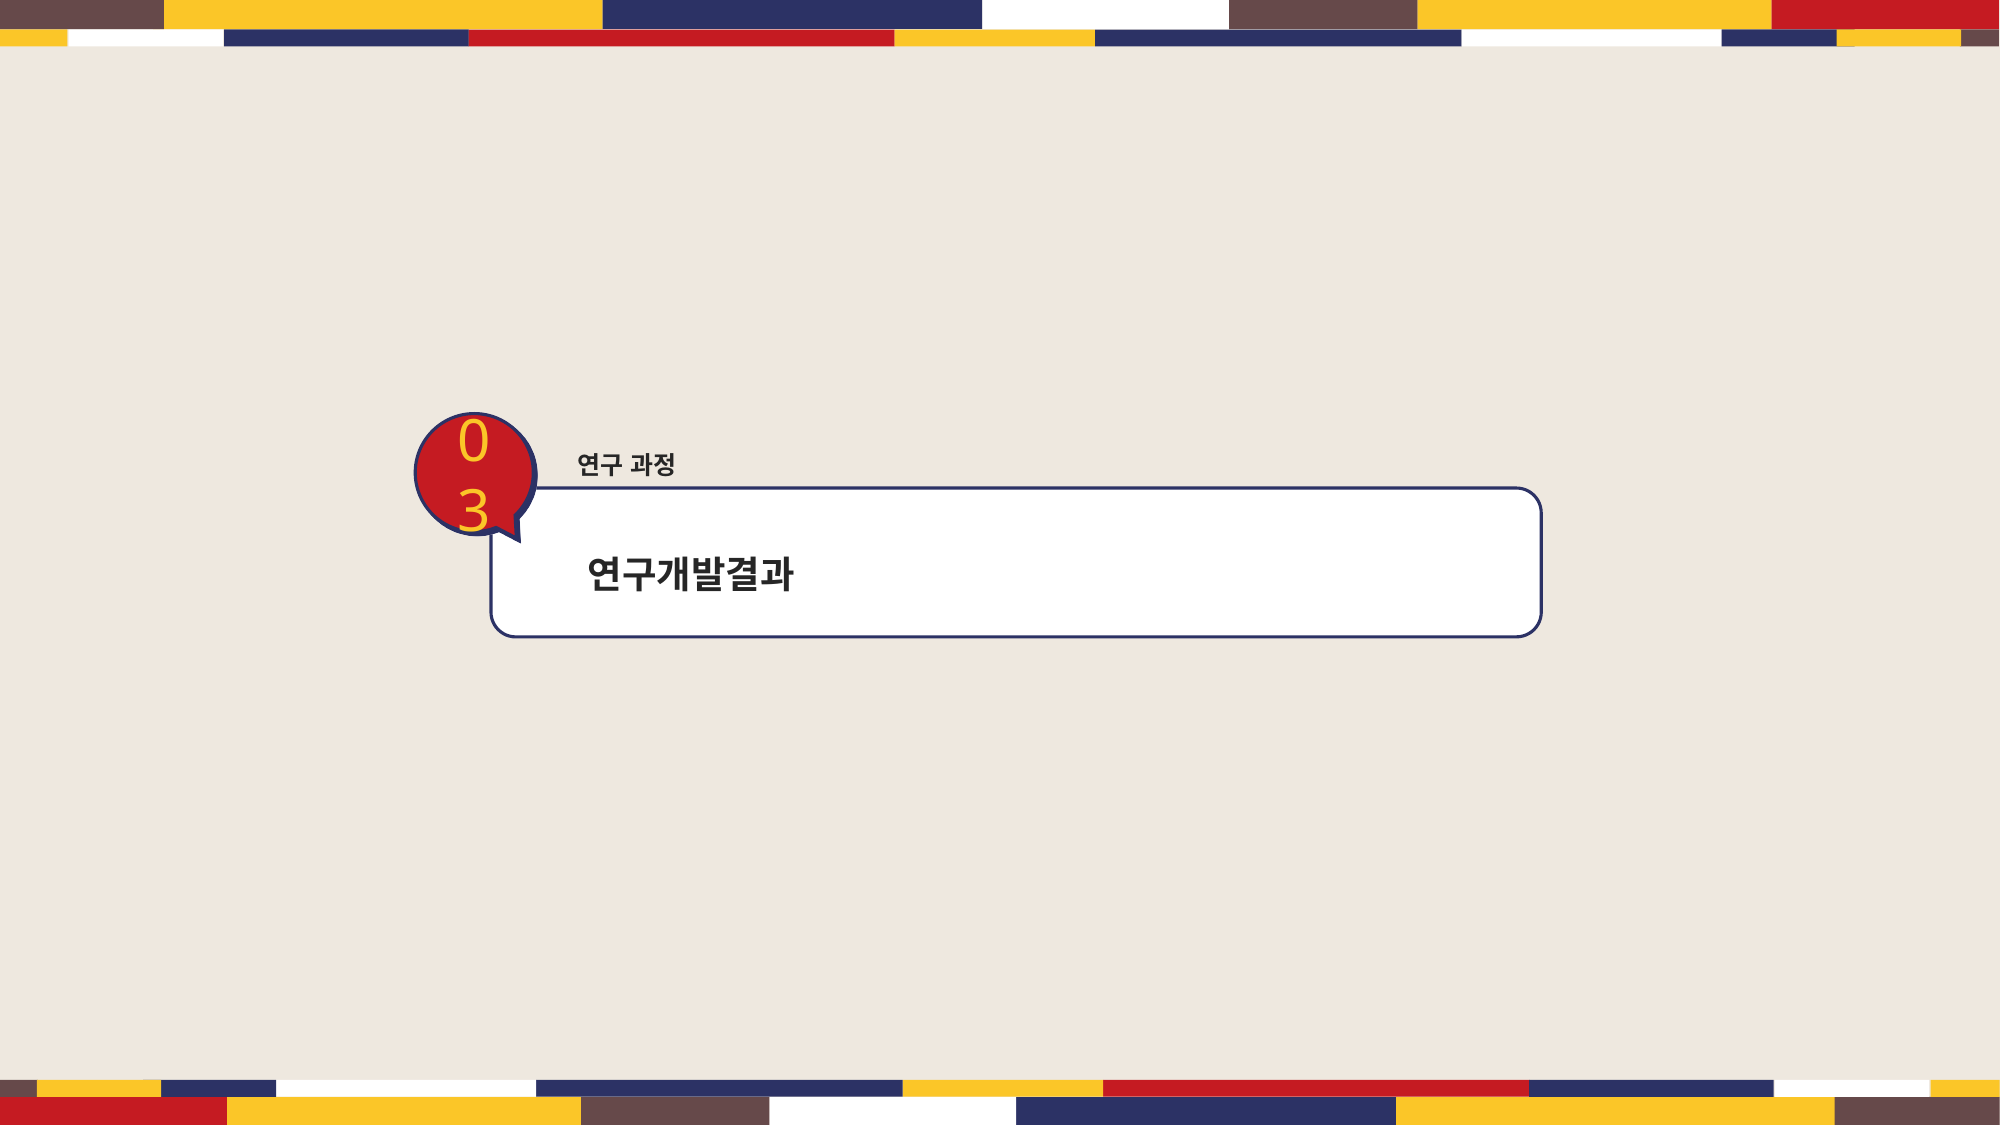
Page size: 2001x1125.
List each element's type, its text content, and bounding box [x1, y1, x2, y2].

text_box 연구개발결과 [489, 486, 1543, 638]
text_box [0, 0, 1999, 47]
text_box 연구 과정 [563, 427, 692, 487]
text_box 03 [414, 412, 535, 540]
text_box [0, 1079, 2000, 1125]
